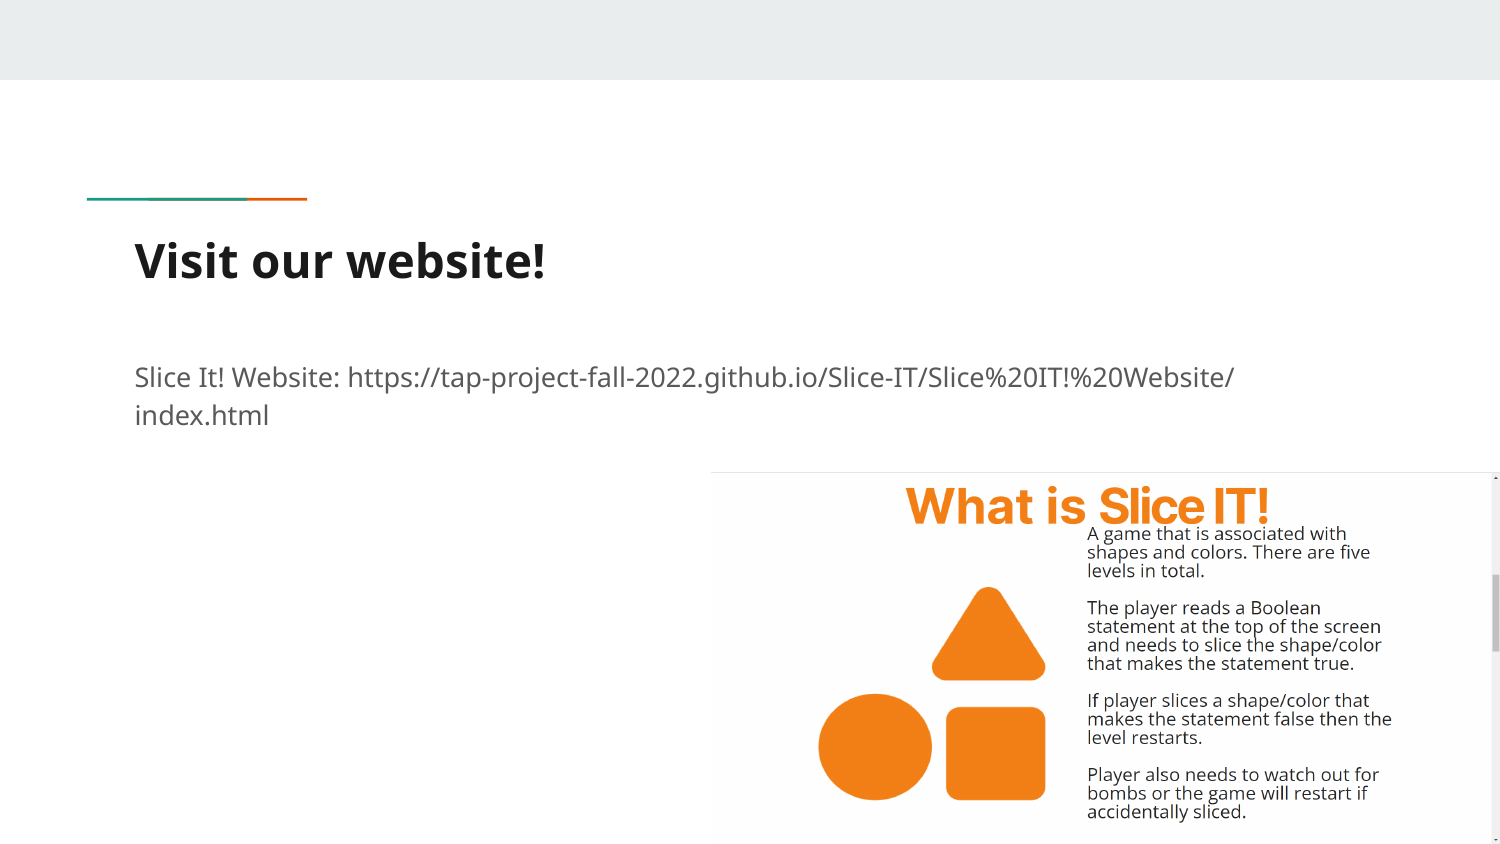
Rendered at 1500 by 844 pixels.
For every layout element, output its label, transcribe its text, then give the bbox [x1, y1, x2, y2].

list Slice It! Website: https://tap-project-fall-2022.github.io/Slice-IT/Slice%20IT!%20Website/index.html [119, 341, 1381, 712]
title Visit our website! [119, 216, 1381, 305]
picture [711, 472, 1500, 844]
